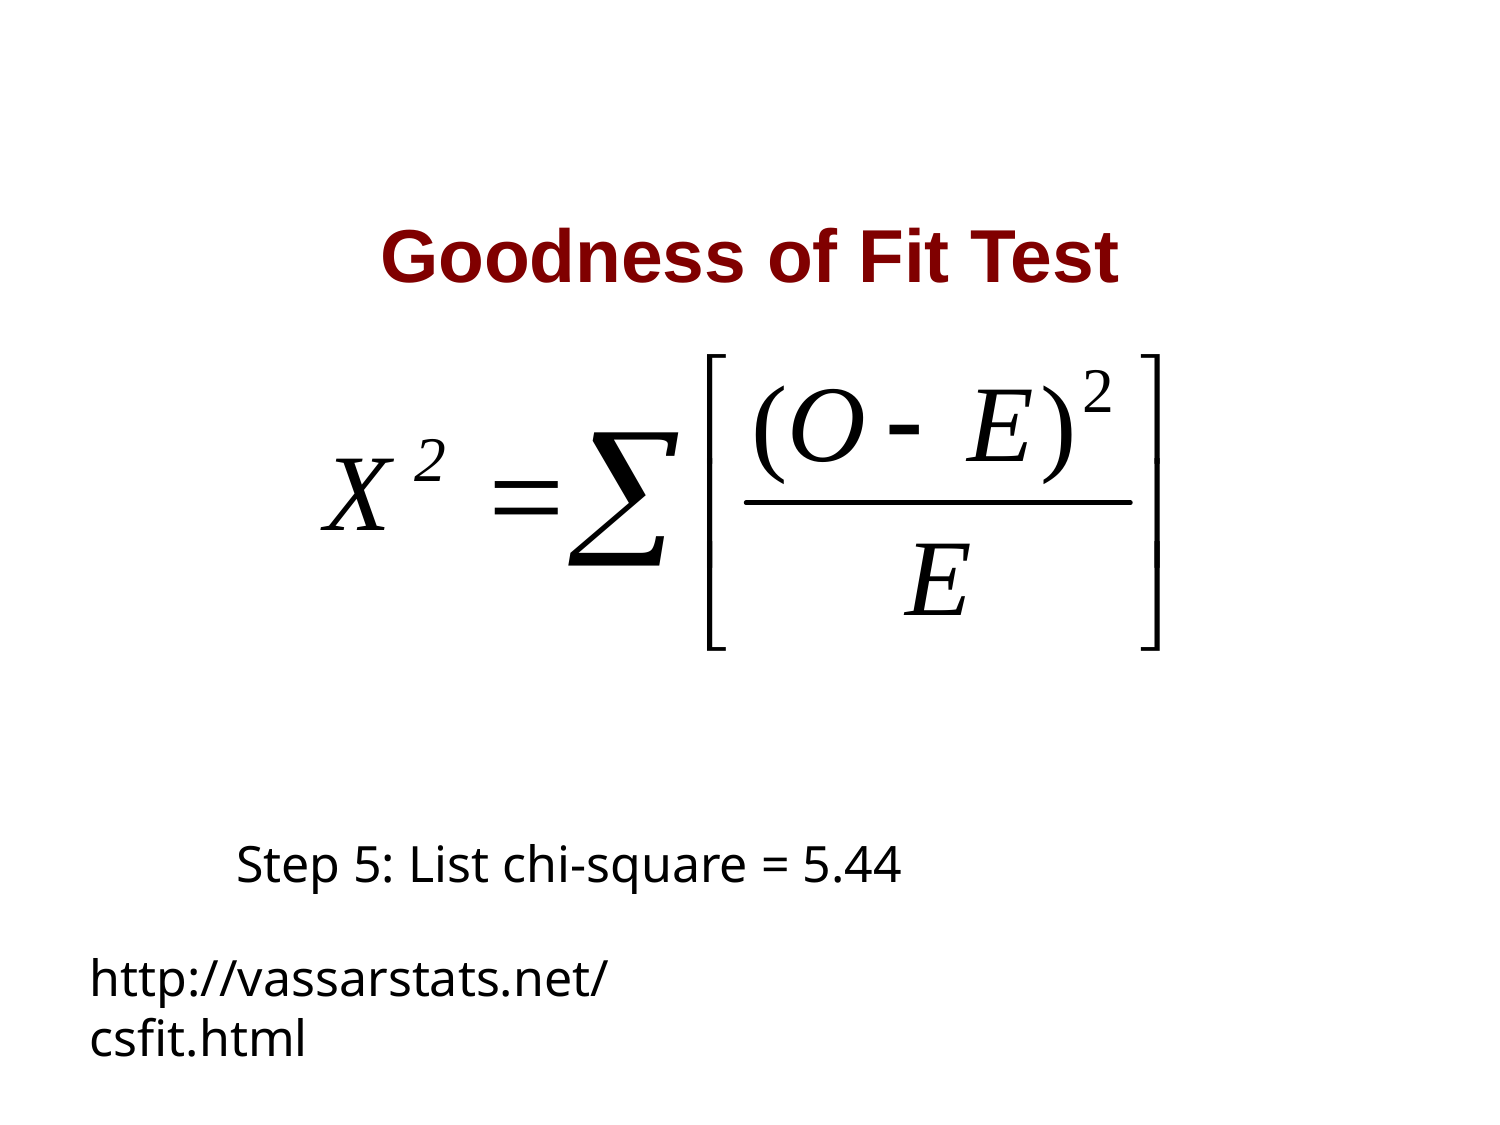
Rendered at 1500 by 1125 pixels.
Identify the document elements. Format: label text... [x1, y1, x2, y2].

text_box http://vassarstats.net/csfit.html [74, 938, 825, 1074]
title Goodness of Fit Test [112, 200, 1388, 288]
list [299, 329, 1199, 676]
text_box Step 5: List chi-square = 5.44 [221, 824, 918, 900]
